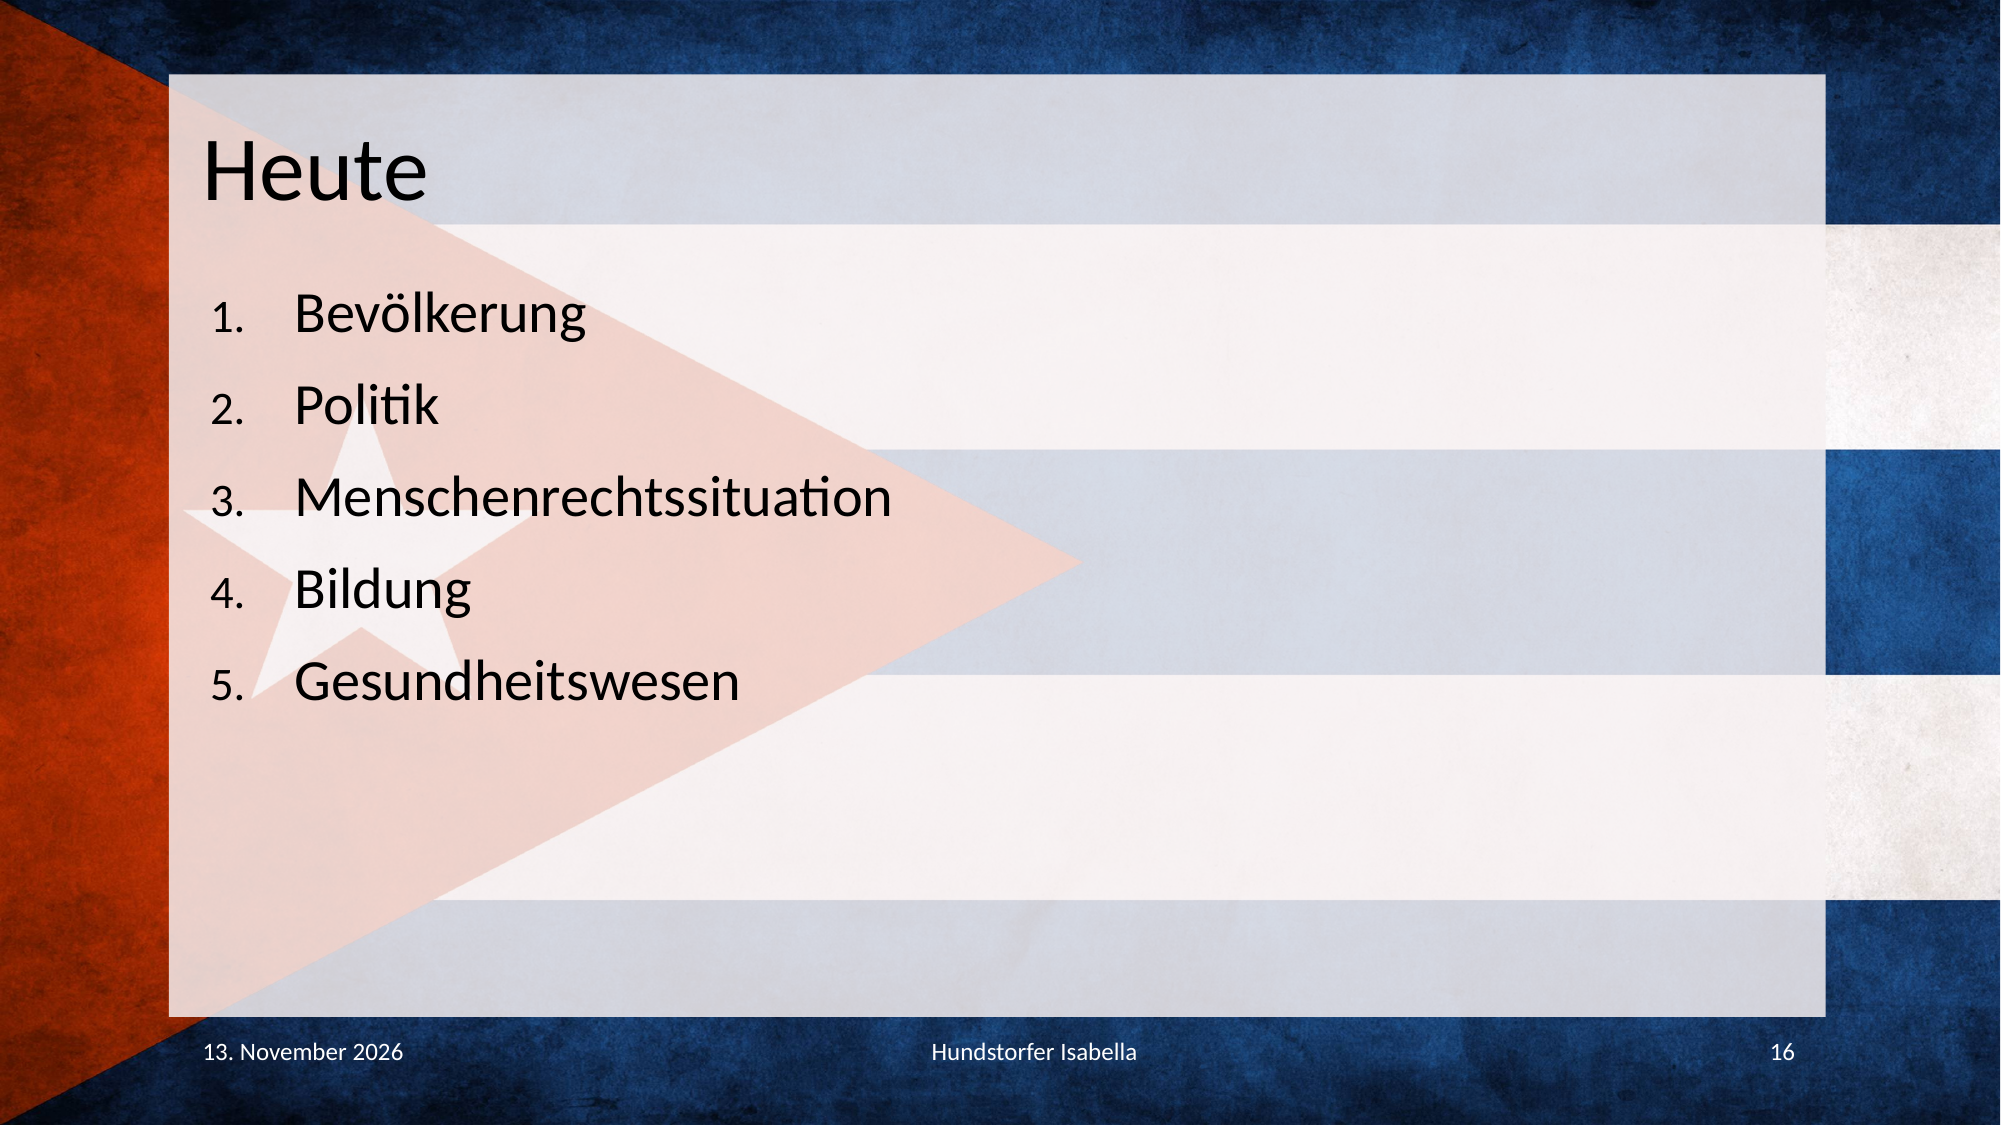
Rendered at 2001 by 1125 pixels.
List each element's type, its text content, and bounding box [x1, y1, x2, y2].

picture [0, 0, 2001, 1125]
list Bevölkerung Politik Menschenrechtssituation Bildung Gesundheitswesen [187, 274, 1808, 1000]
slide_number 16 [1530, 1020, 1811, 1081]
slide_number 18. Dezember 2016 [187, 1020, 570, 1081]
footer Hundstorfer Isabella [647, 1020, 1422, 1081]
title Heute [187, 99, 1808, 243]
